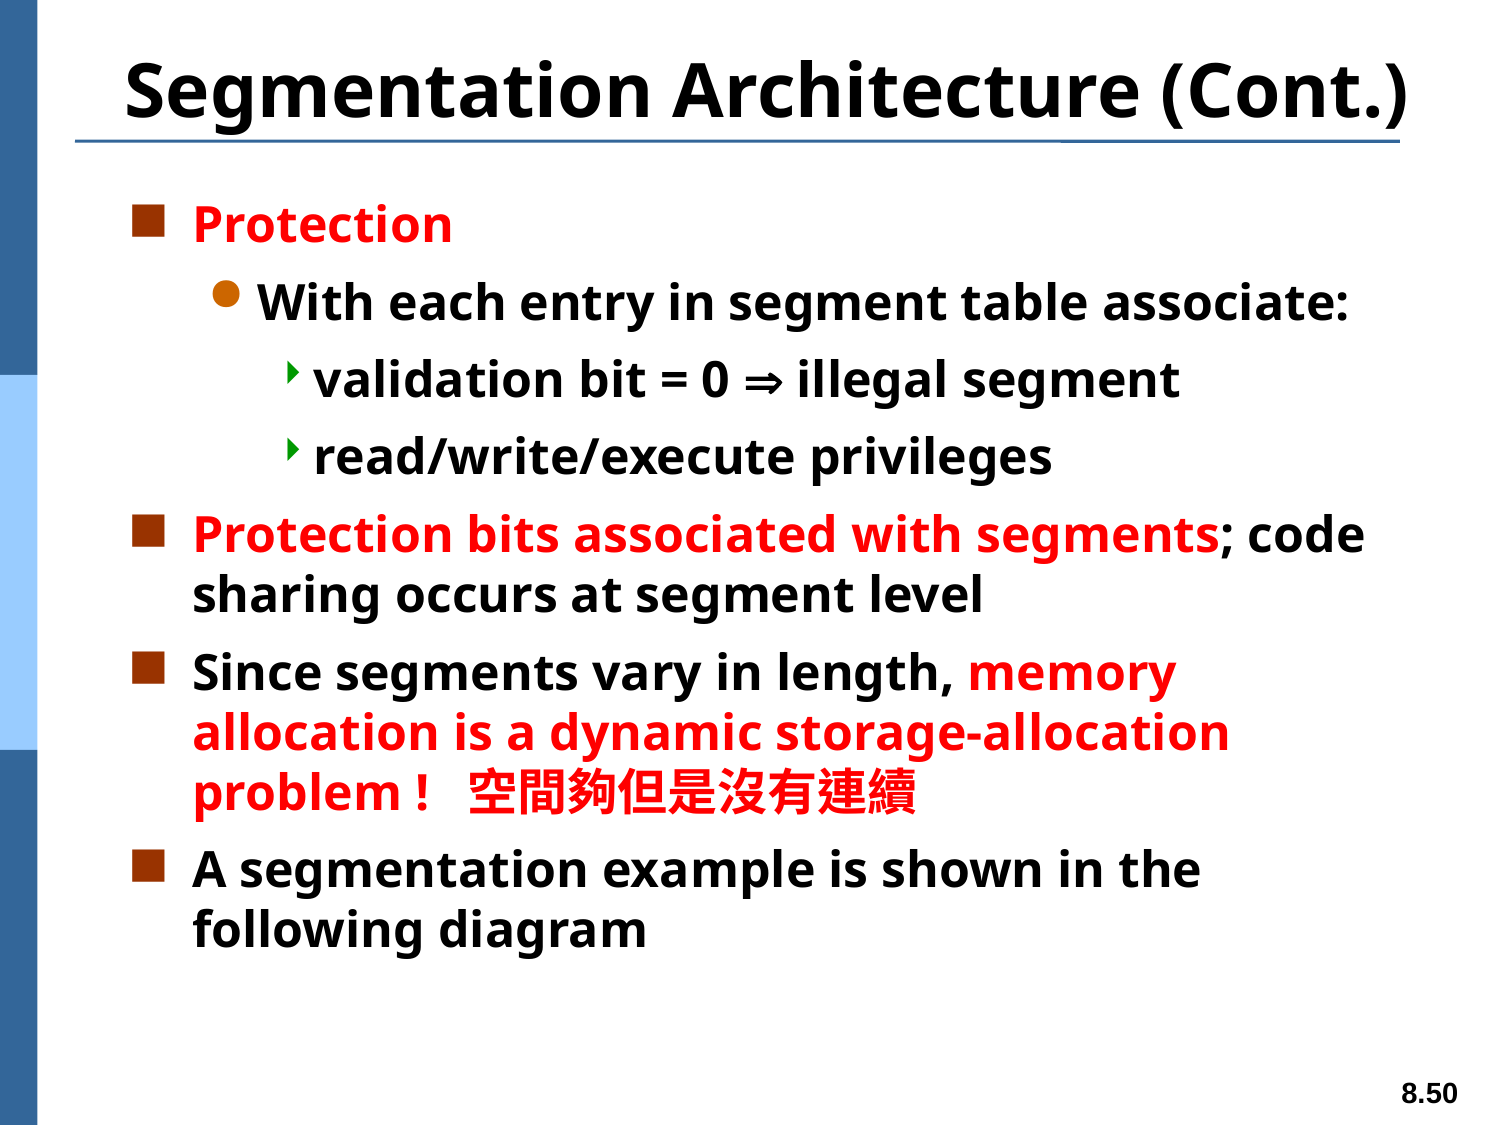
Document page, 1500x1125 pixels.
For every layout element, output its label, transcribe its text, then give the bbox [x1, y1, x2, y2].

list Protection With each entry in segment table associate: validation bit = 0  illegal segment read/write/execute privileges Protection bits associated with segments; code sharing occurs at segment level Since segments vary in length, memory allocation is a dynamic storage-allocation problem ! 空間夠但是沒有連續 A segmentation example is shown in the following diagram [120, 184, 1424, 919]
title Segmentation Architecture (Cont.) [92, 45, 1443, 141]
